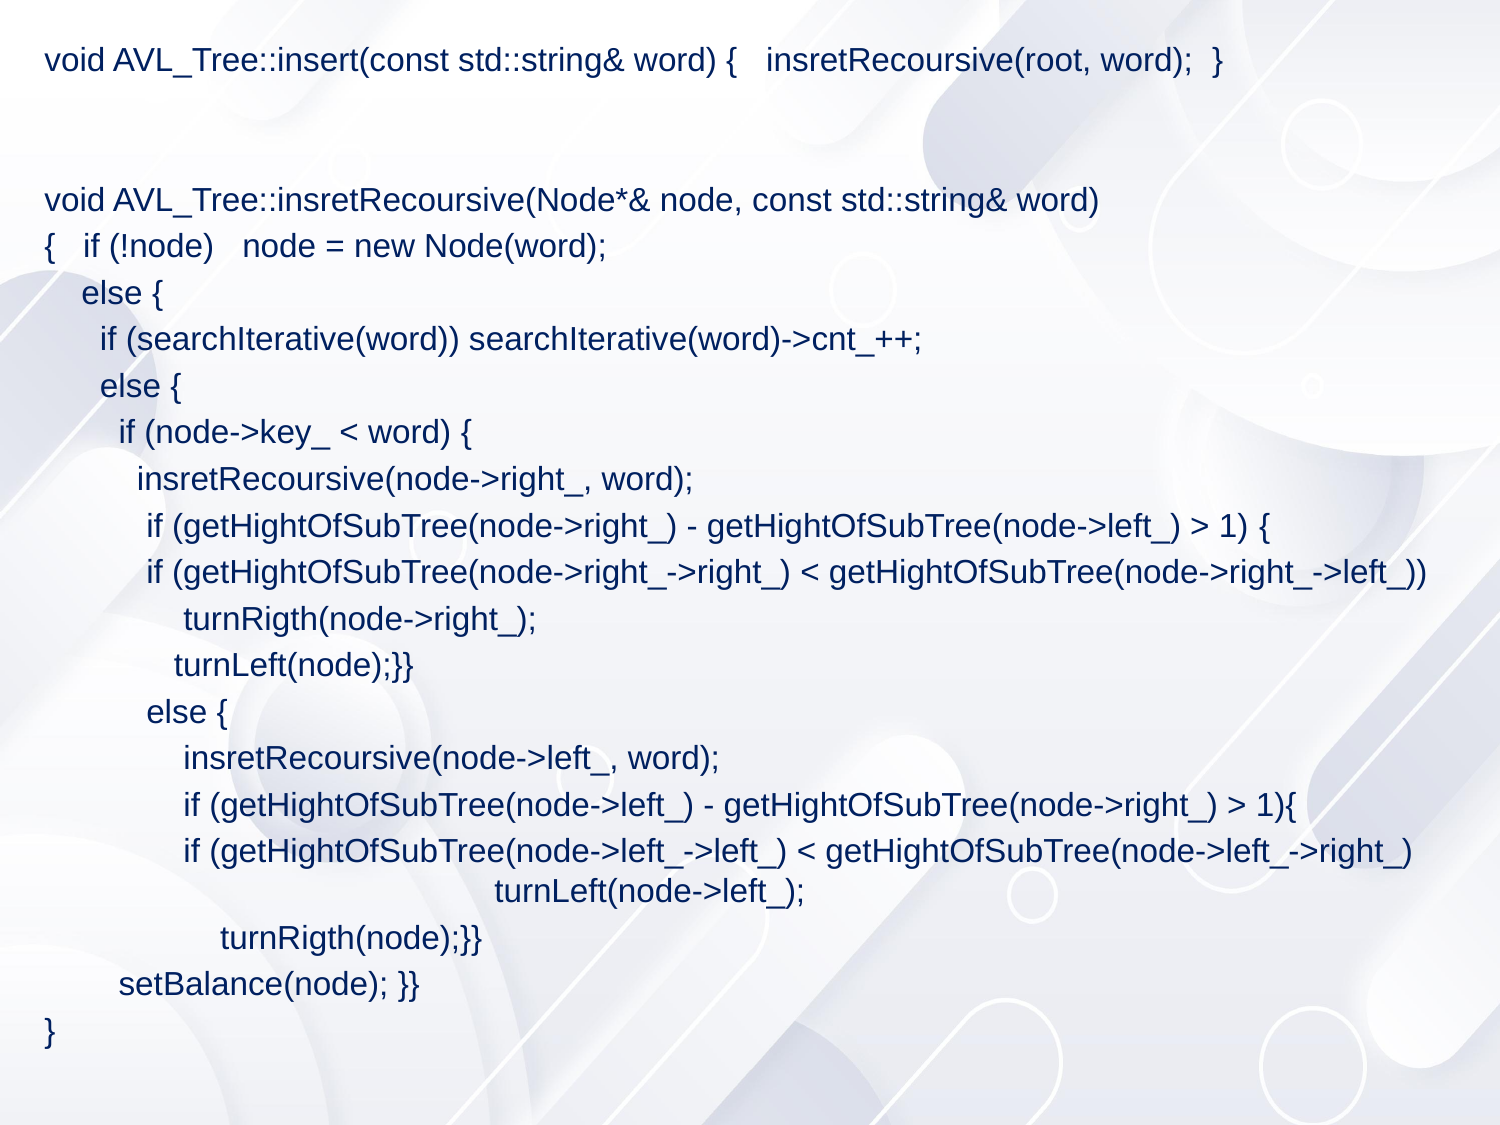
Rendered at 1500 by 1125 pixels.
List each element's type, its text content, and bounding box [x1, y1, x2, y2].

list void AVL_Tree::insert(const std::string& word) { insretRecoursive(root, word); } void AVL_Tree::insretRecoursive(Node*& node, const std::string& word) { if (!node) node = new Node(word); else { if (searchIterative(word)) searchIterative(word)->cnt_++; else { if (node->key_ < word) { insretRecoursive(node->right_, word); if (getHightOfSubTree(node->right_) - getHightOfSubTree(node->left_) > 1) { if (getHightOfSubTree(node->right_->right_) < getHightOfSubTree(node->right_->left_)) turnRigth(node->right_); turnLeft(node);}} else { insretRecoursive(node->left_, word); if (getHightOfSubTree(node->left_) - getHightOfSubTree(node->right_) > 1){ if (getHightOfSubTree(node->left_->left_) < getHightOfSubTree(node->left_->right_) turnLeft(node->left_); turnRigth(node);}} setBalance(node); }} } [29, 30, 1483, 1106]
picture [0, 0, 1500, 1125]
